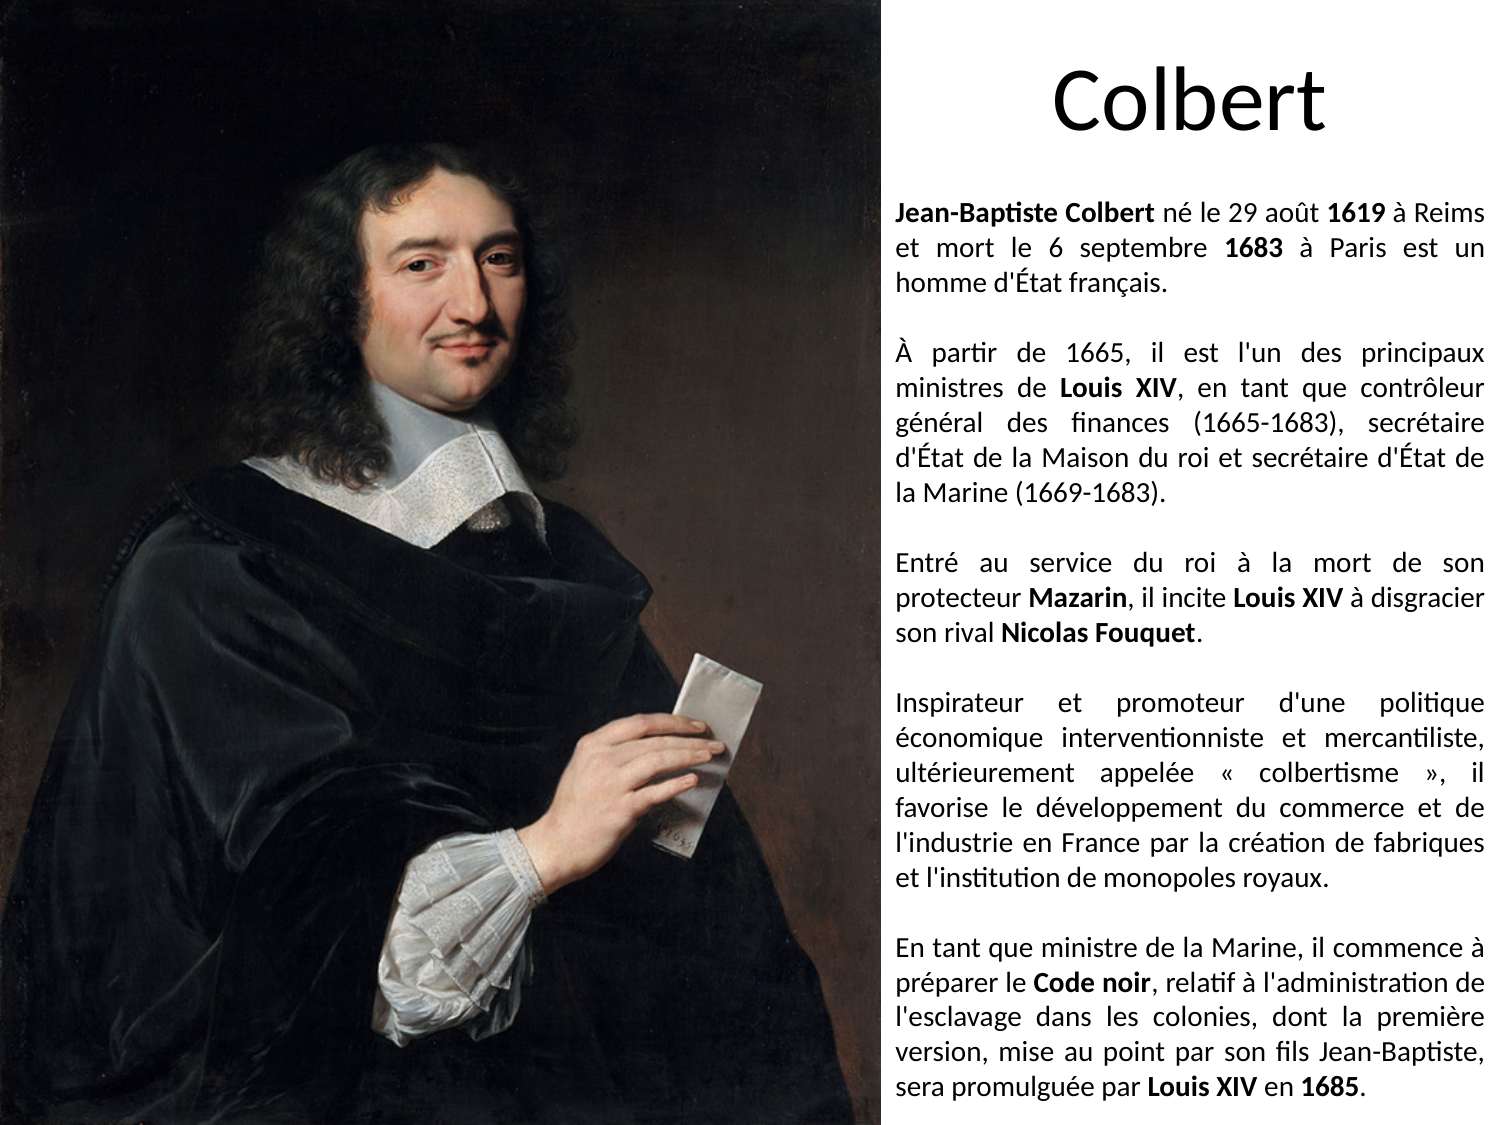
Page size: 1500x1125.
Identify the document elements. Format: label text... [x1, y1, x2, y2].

picture [0, 0, 881, 1125]
text_box Jean-Baptiste Colbert né le 29 août 1619 à Reims et mort le 6 septembre 1683 à Paris est un homme d'État français. À partir de 1665, il est l'un des principaux ministres de Louis XIV, en tant que contrôleur général des finances (1665-1683), secrétaire d'État de la Maison du roi et secrétaire d'État de la Marine (1669-1683). Entré au service du roi à la mort de son protecteur Mazarin, il incite Louis XIV à disgracier son rival Nicolas Fouquet. Inspirateur et promoteur d'une politique économique interventionniste et mercantiliste, ultérieurement appelée « colbertisme », il favorise le développement du commerce et de l'industrie en France par la création de fabriques et l'institution de monopoles royaux. En tant que ministre de la Marine, il commence à préparer le Code noir, relatif à l'administration de l'esclavage dans les colonies, dont la première version, mise au point par son fils Jean-Baptiste, sera promulguée par Louis XIV en 1685. [885, 186, 1500, 1111]
title Colbert [882, 0, 1500, 186]
